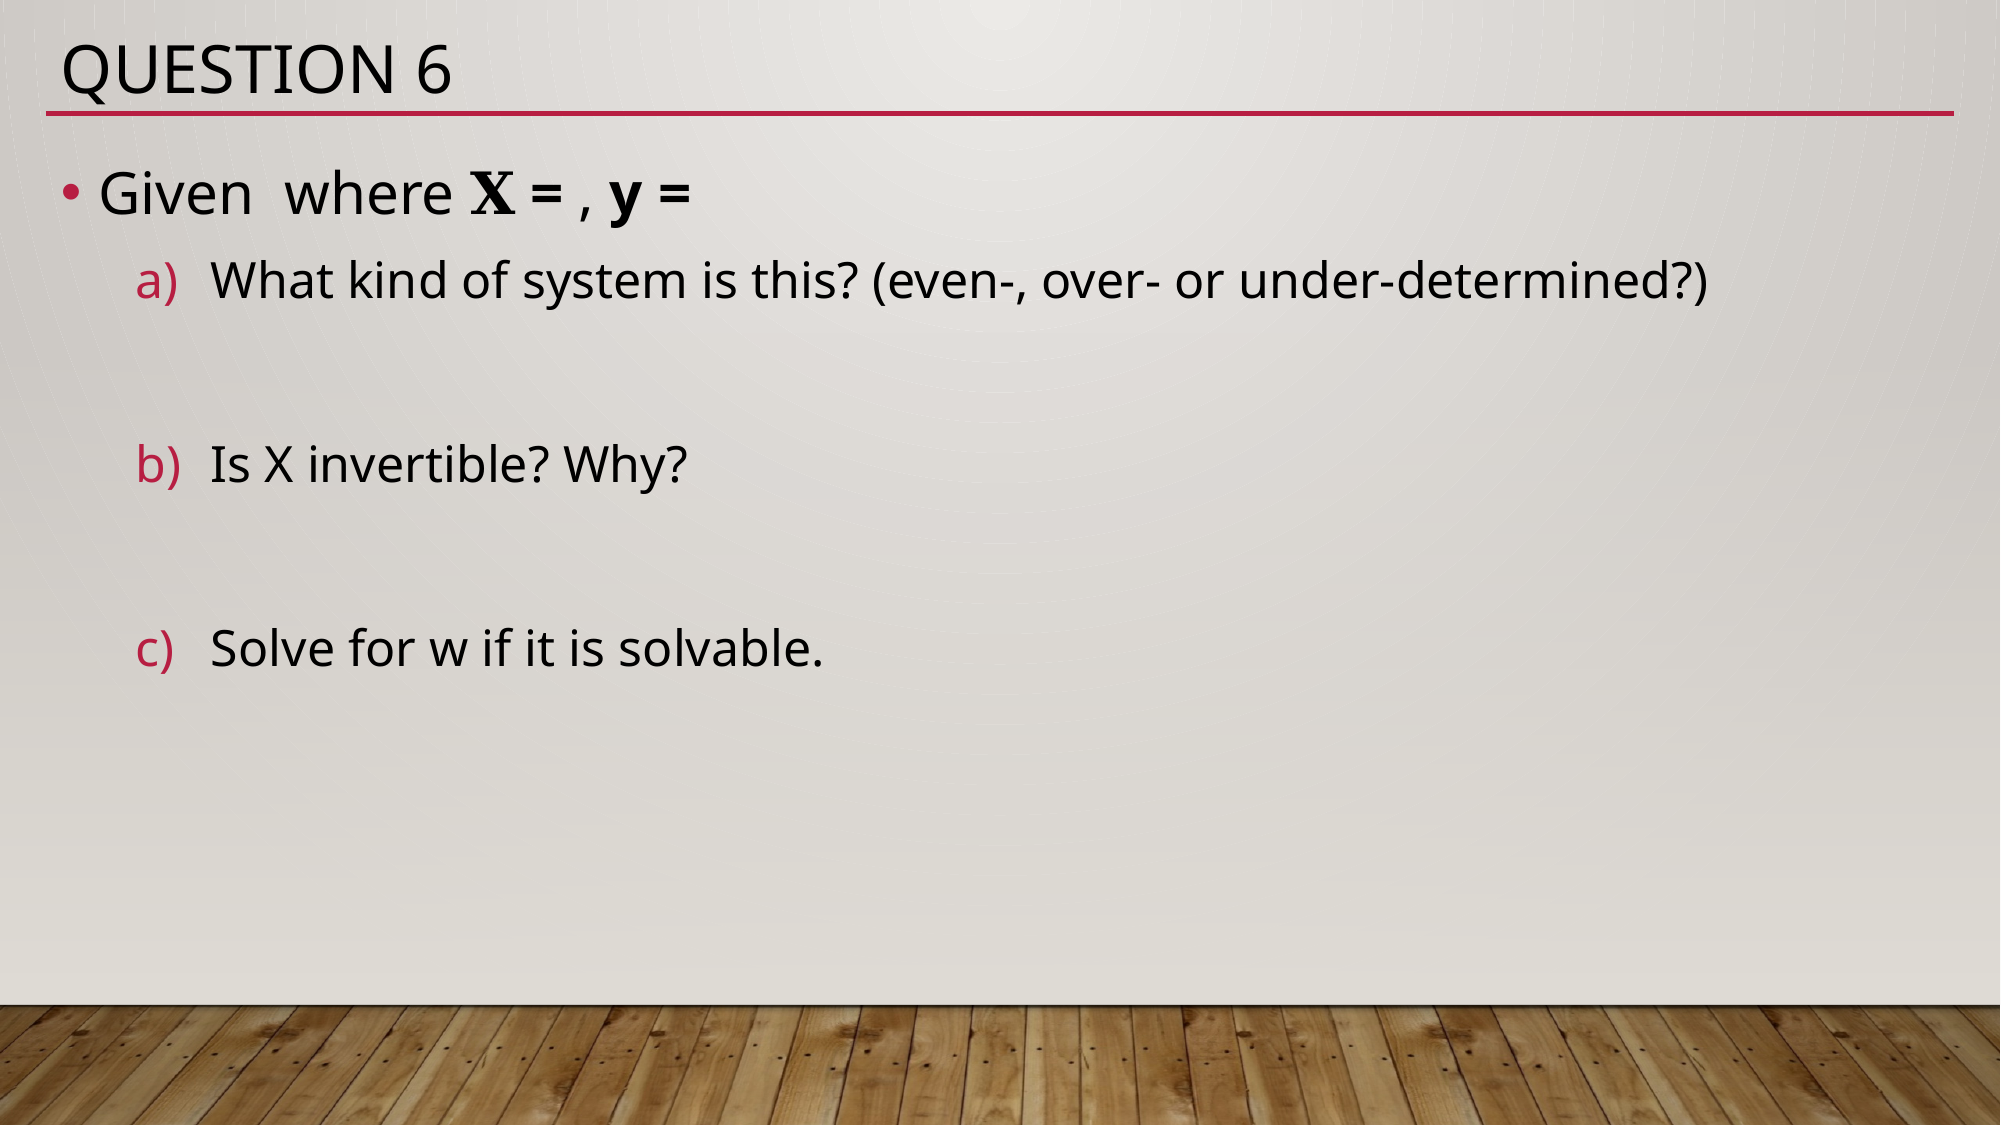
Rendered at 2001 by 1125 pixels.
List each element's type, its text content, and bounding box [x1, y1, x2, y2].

picture [0, 1005, 2000, 1125]
title Question 6 [45, 28, 1954, 201]
